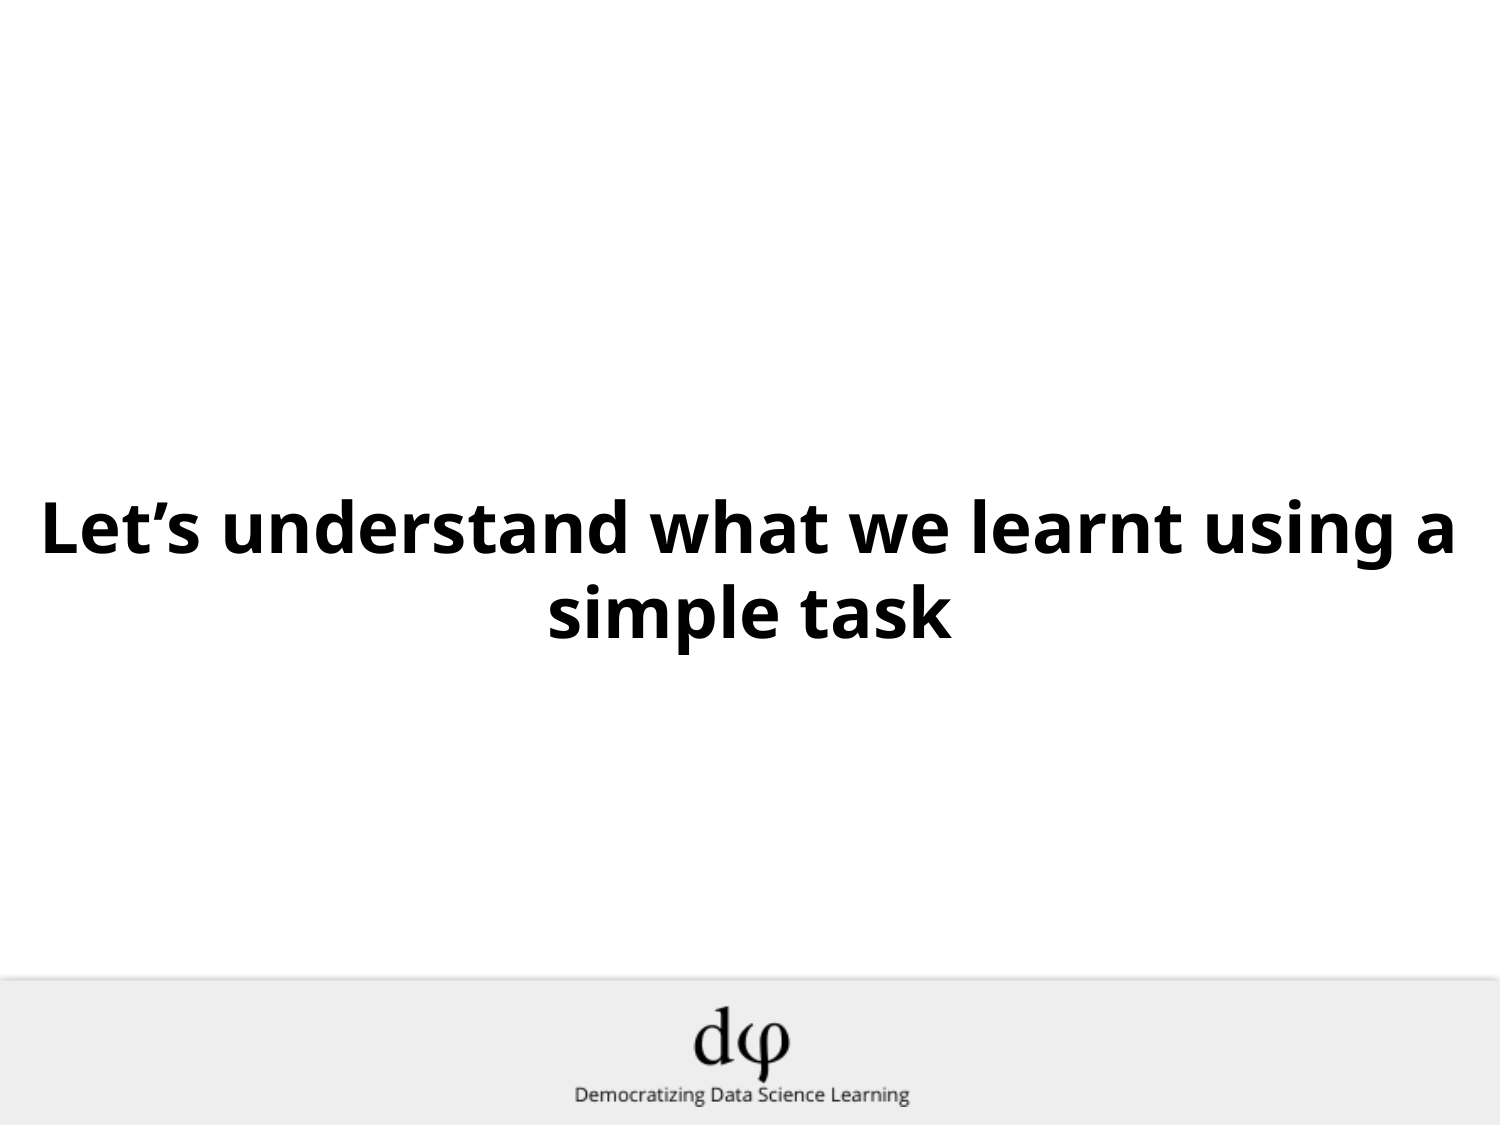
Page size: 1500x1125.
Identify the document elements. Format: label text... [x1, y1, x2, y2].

text_box Let’s understand what we learnt using a simple task [19, 467, 1481, 657]
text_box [0, 980, 1500, 1125]
